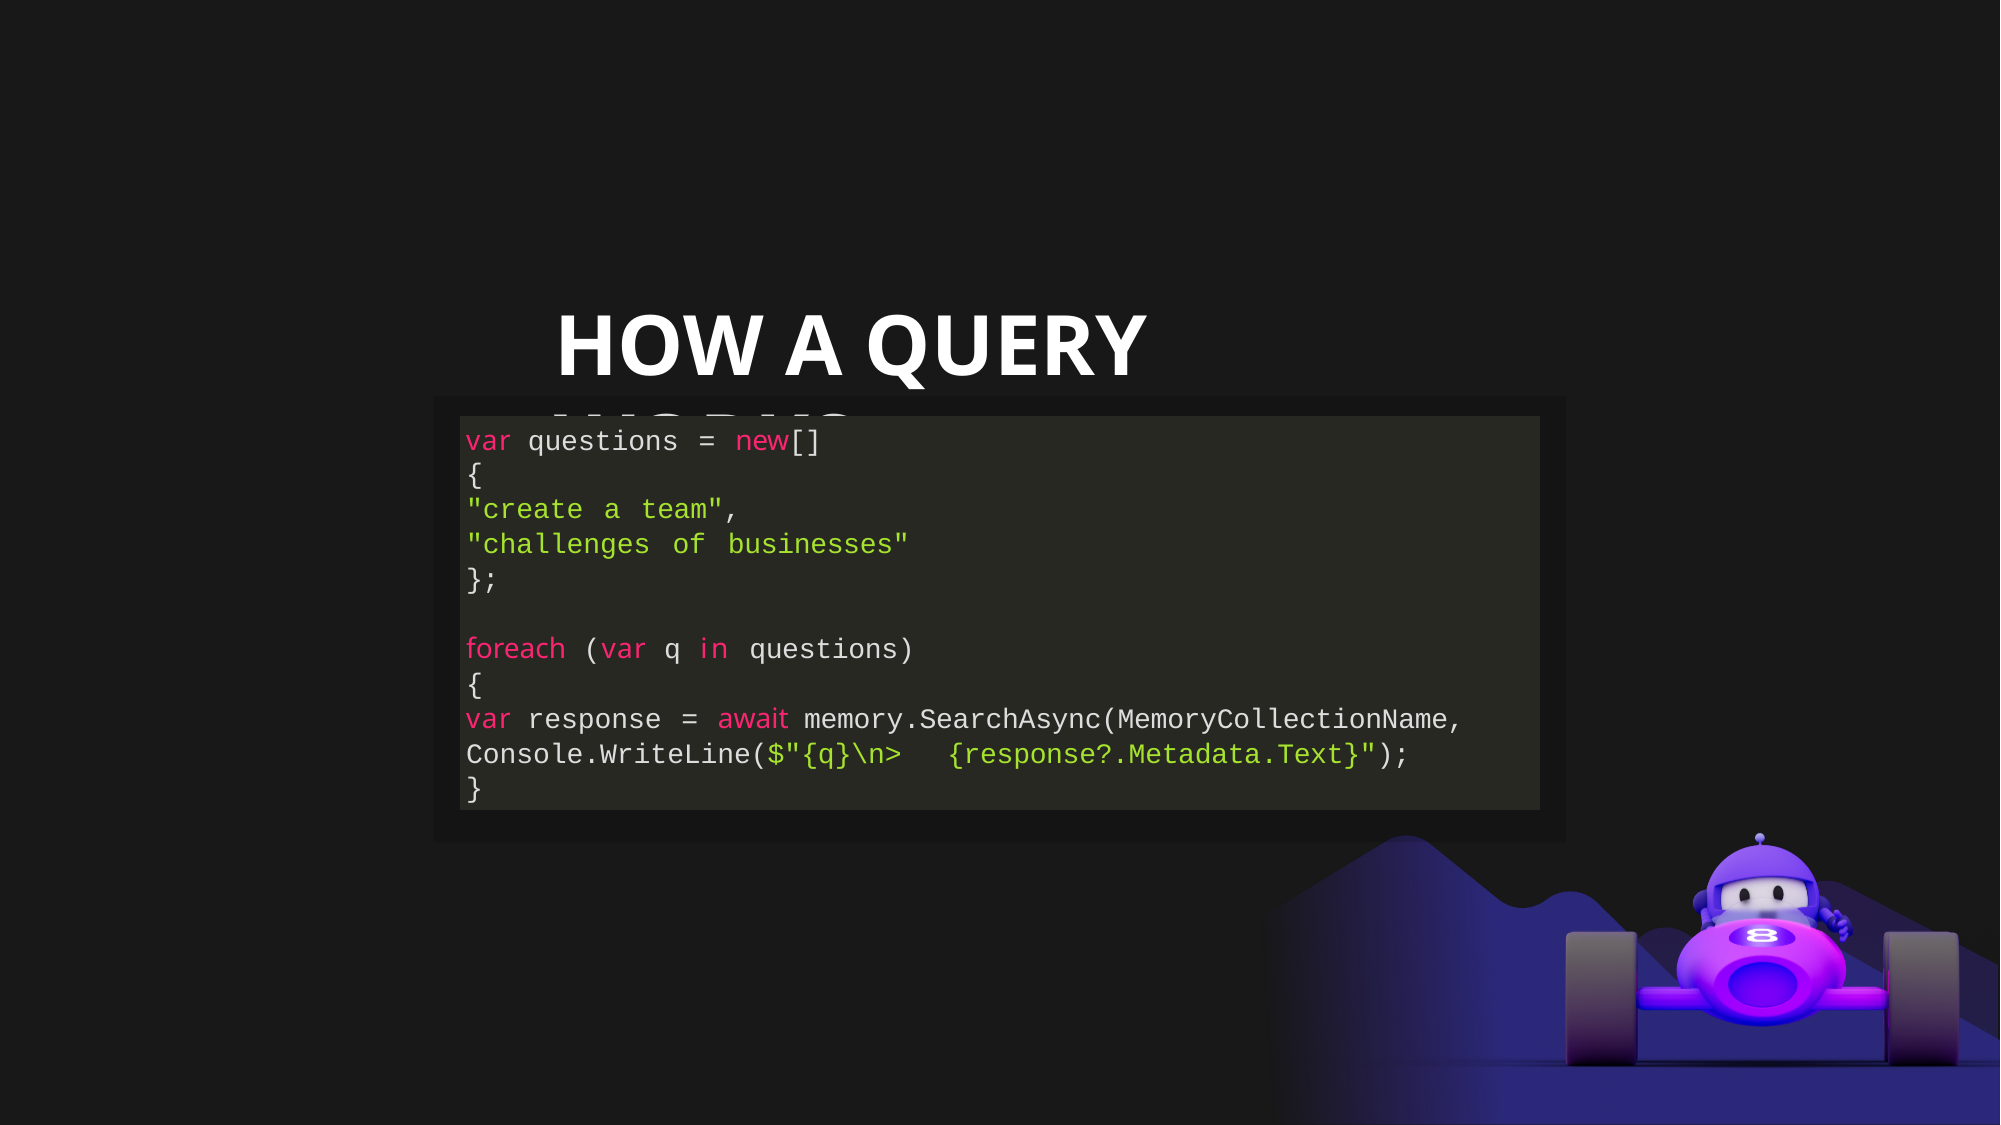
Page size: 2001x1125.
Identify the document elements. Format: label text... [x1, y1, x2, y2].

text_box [433, 396, 1567, 843]
title HOW A QUERY WORKS [552, 288, 1448, 394]
picture [0, 0, 2000, 1125]
